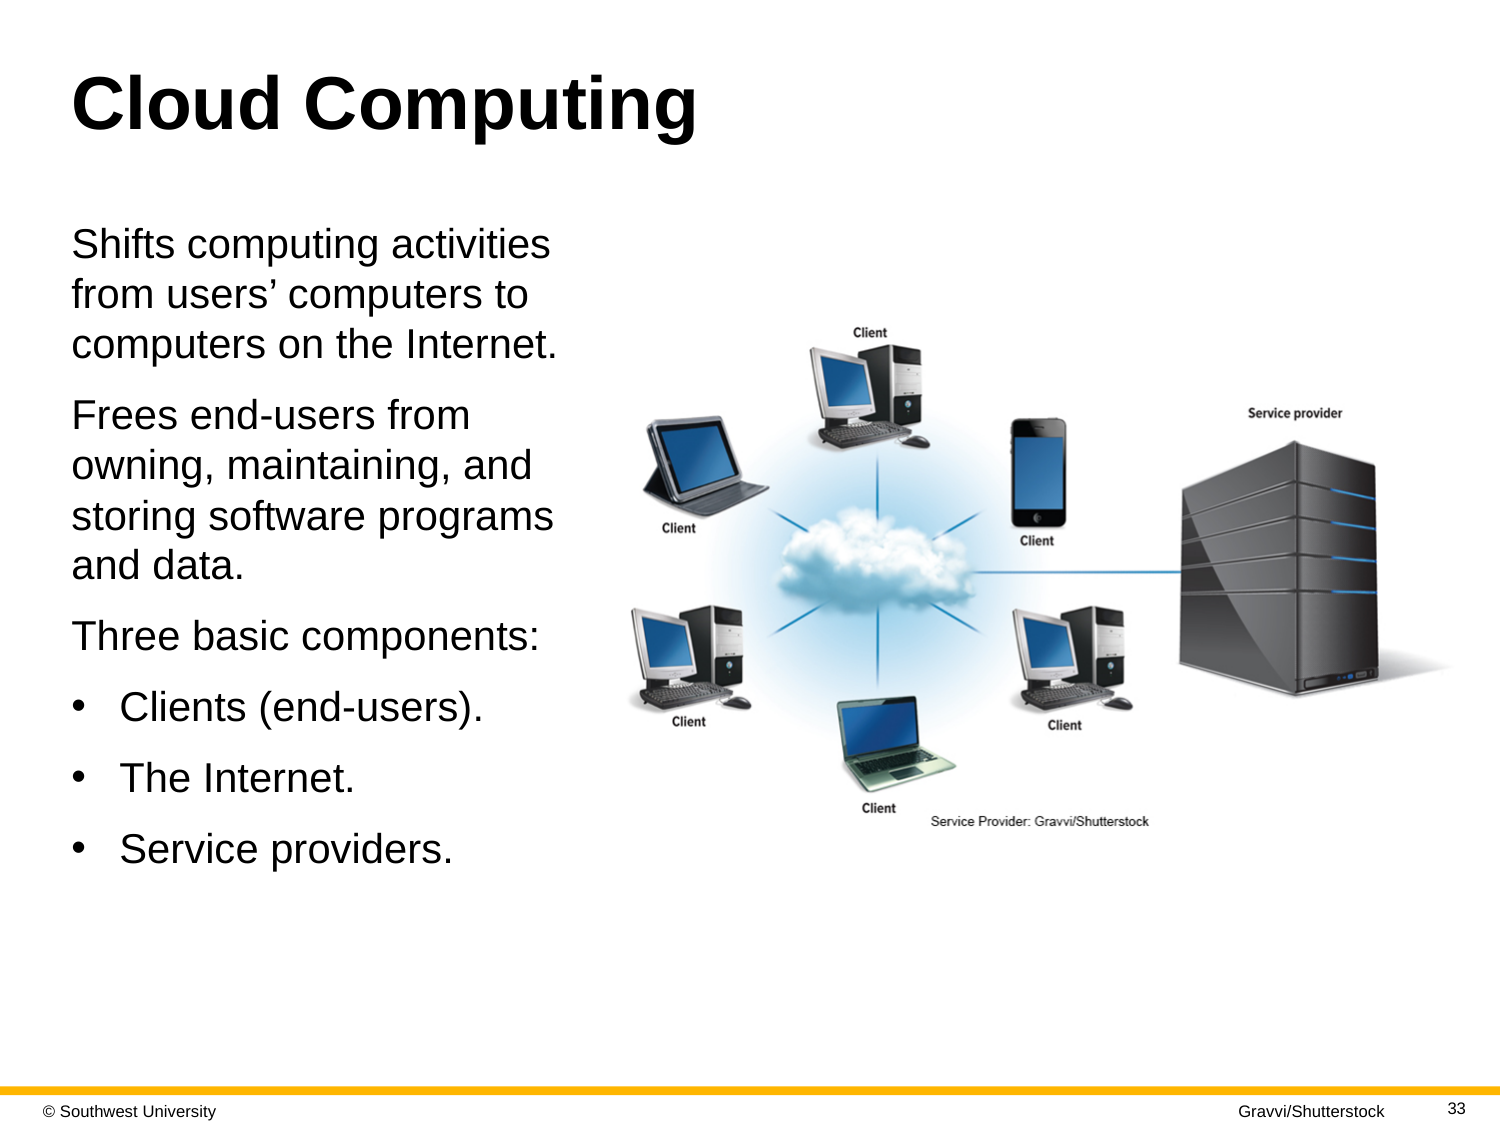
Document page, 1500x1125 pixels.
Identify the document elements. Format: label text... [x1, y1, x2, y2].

title Cloud Computing [56, 38, 1444, 173]
slide_number 33 [1415, 1094, 1474, 1122]
picture [623, 324, 1457, 827]
list Gravvi/Shutterstock [256, 1096, 1400, 1125]
list Shifts computing activities from users’ computers to computers on the Internet. Frees end-users from owning, maintaining, and storing software programs and data. Three basic components: Clients (end-users). The Internet. Service providers. [56, 209, 597, 1062]
